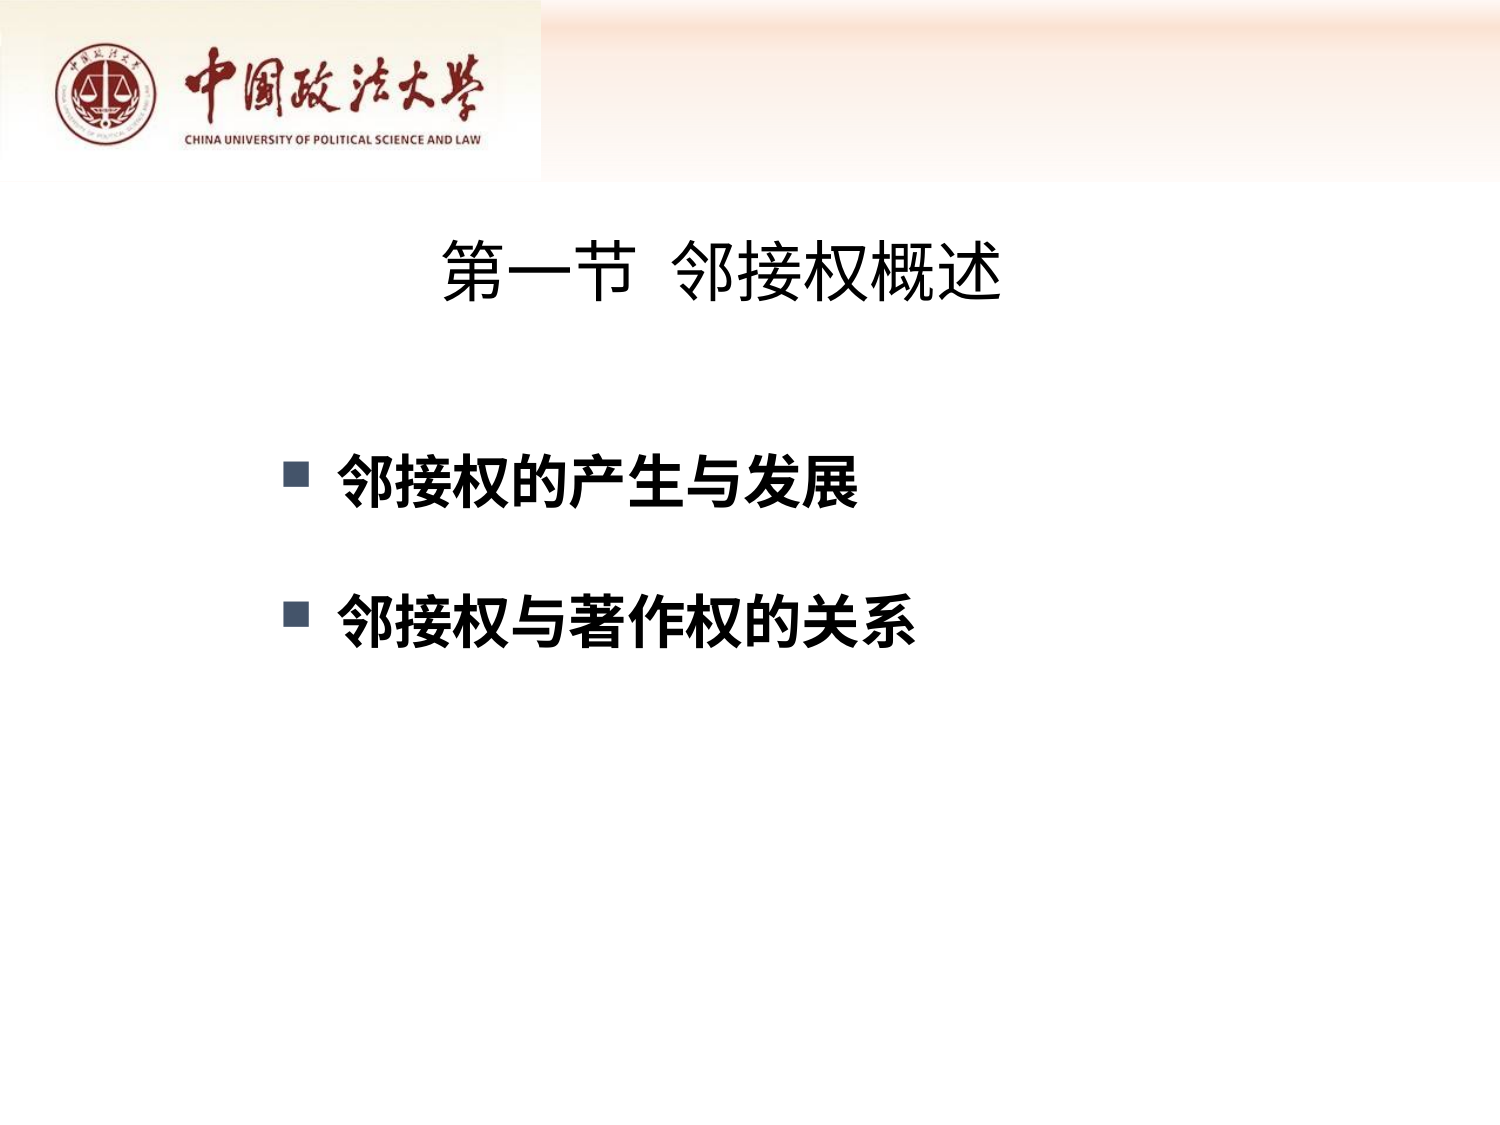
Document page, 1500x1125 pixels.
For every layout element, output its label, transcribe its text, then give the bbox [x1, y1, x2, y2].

title 第一节 邻接权概述 [342, 228, 1101, 296]
text_box 邻接权的产生与发展 邻接权与著作权的关系 [264, 296, 1306, 835]
picture [0, 0, 1500, 182]
